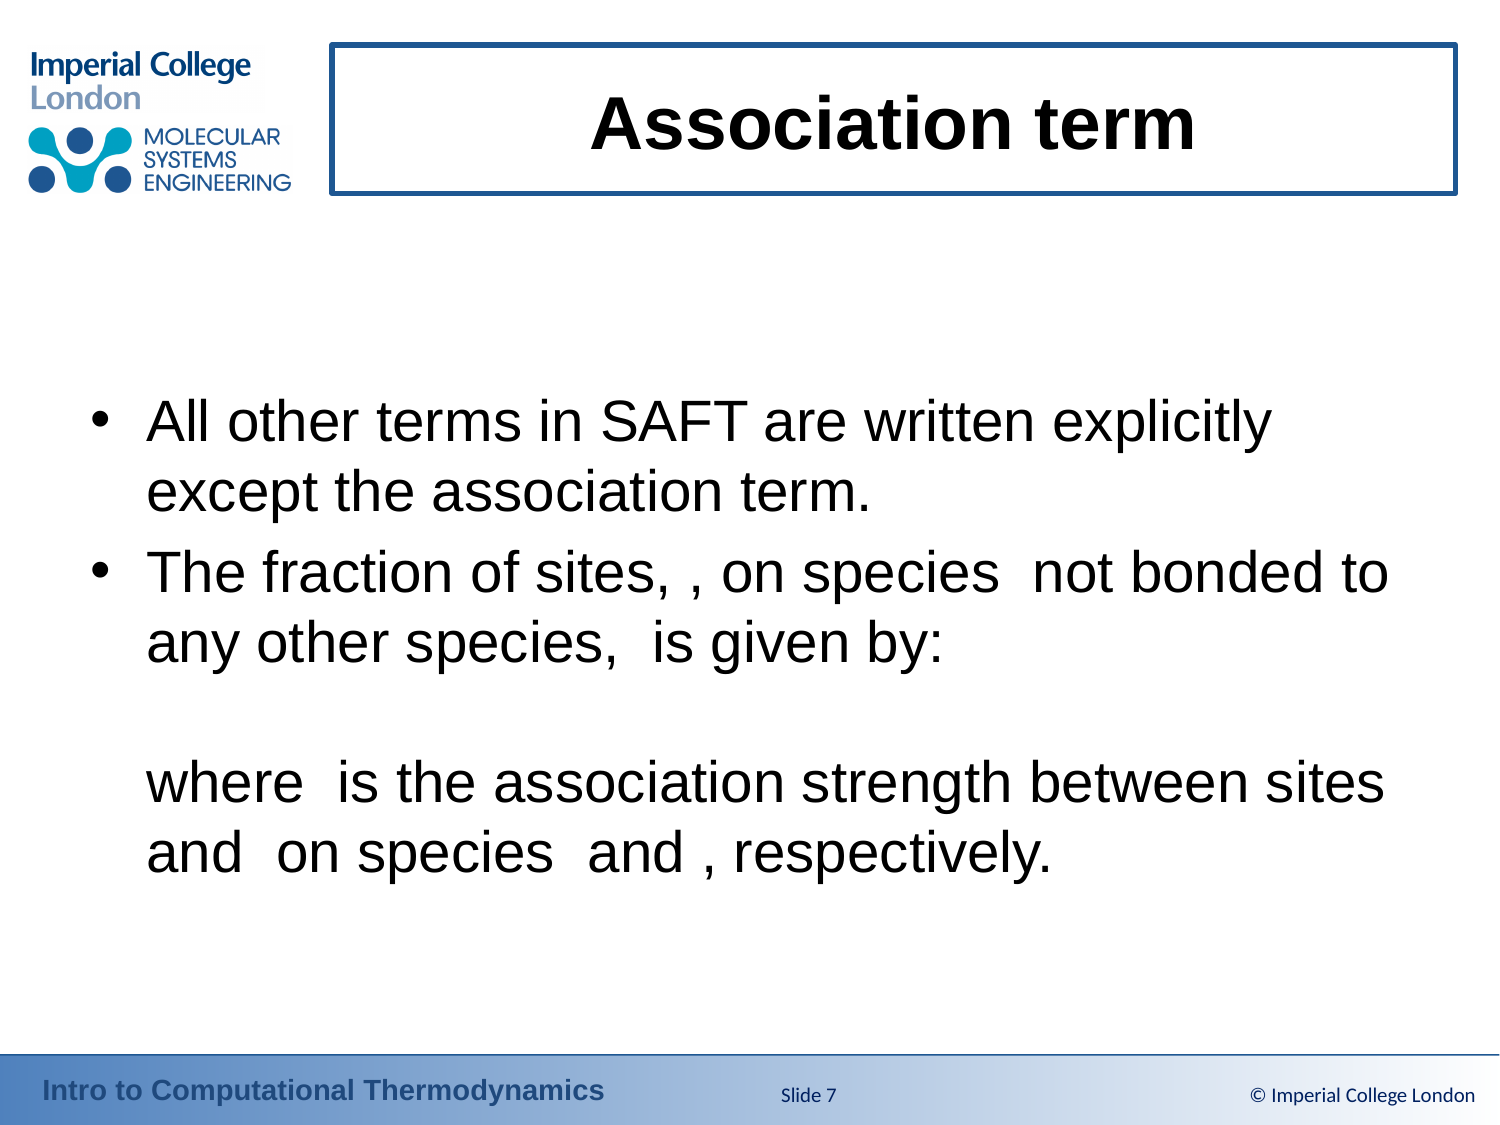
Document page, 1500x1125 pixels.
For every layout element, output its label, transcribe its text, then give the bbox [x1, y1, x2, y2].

picture [27, 45, 265, 113]
footer © Imperial College London [1234, 1073, 1495, 1115]
title Association term [329, 42, 1458, 196]
picture [27, 125, 293, 194]
slide_number Slide 7 [667, 1073, 952, 1115]
